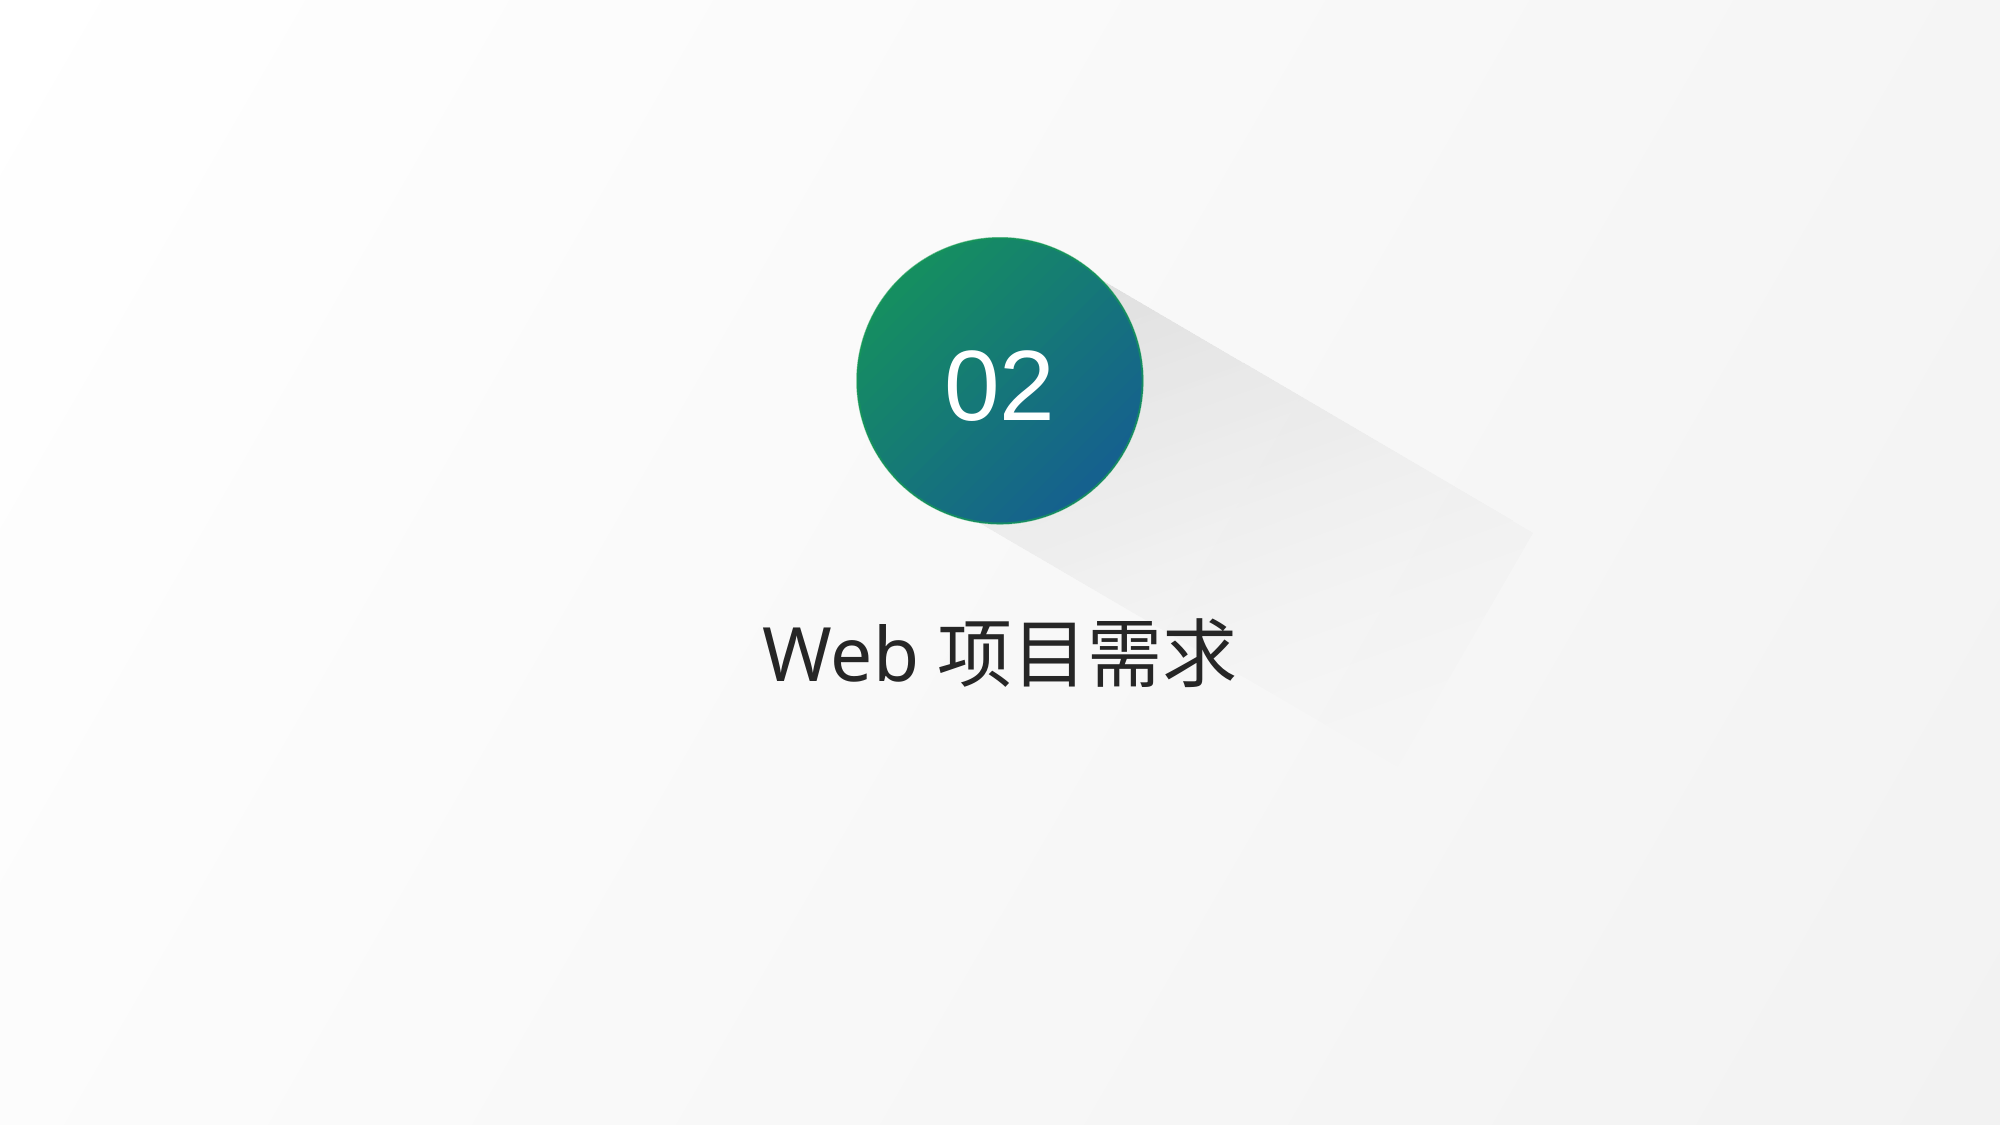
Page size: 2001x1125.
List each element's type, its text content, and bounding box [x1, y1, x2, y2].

text_box Web项目需求 [418, 598, 1582, 704]
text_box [857, 238, 1501, 657]
